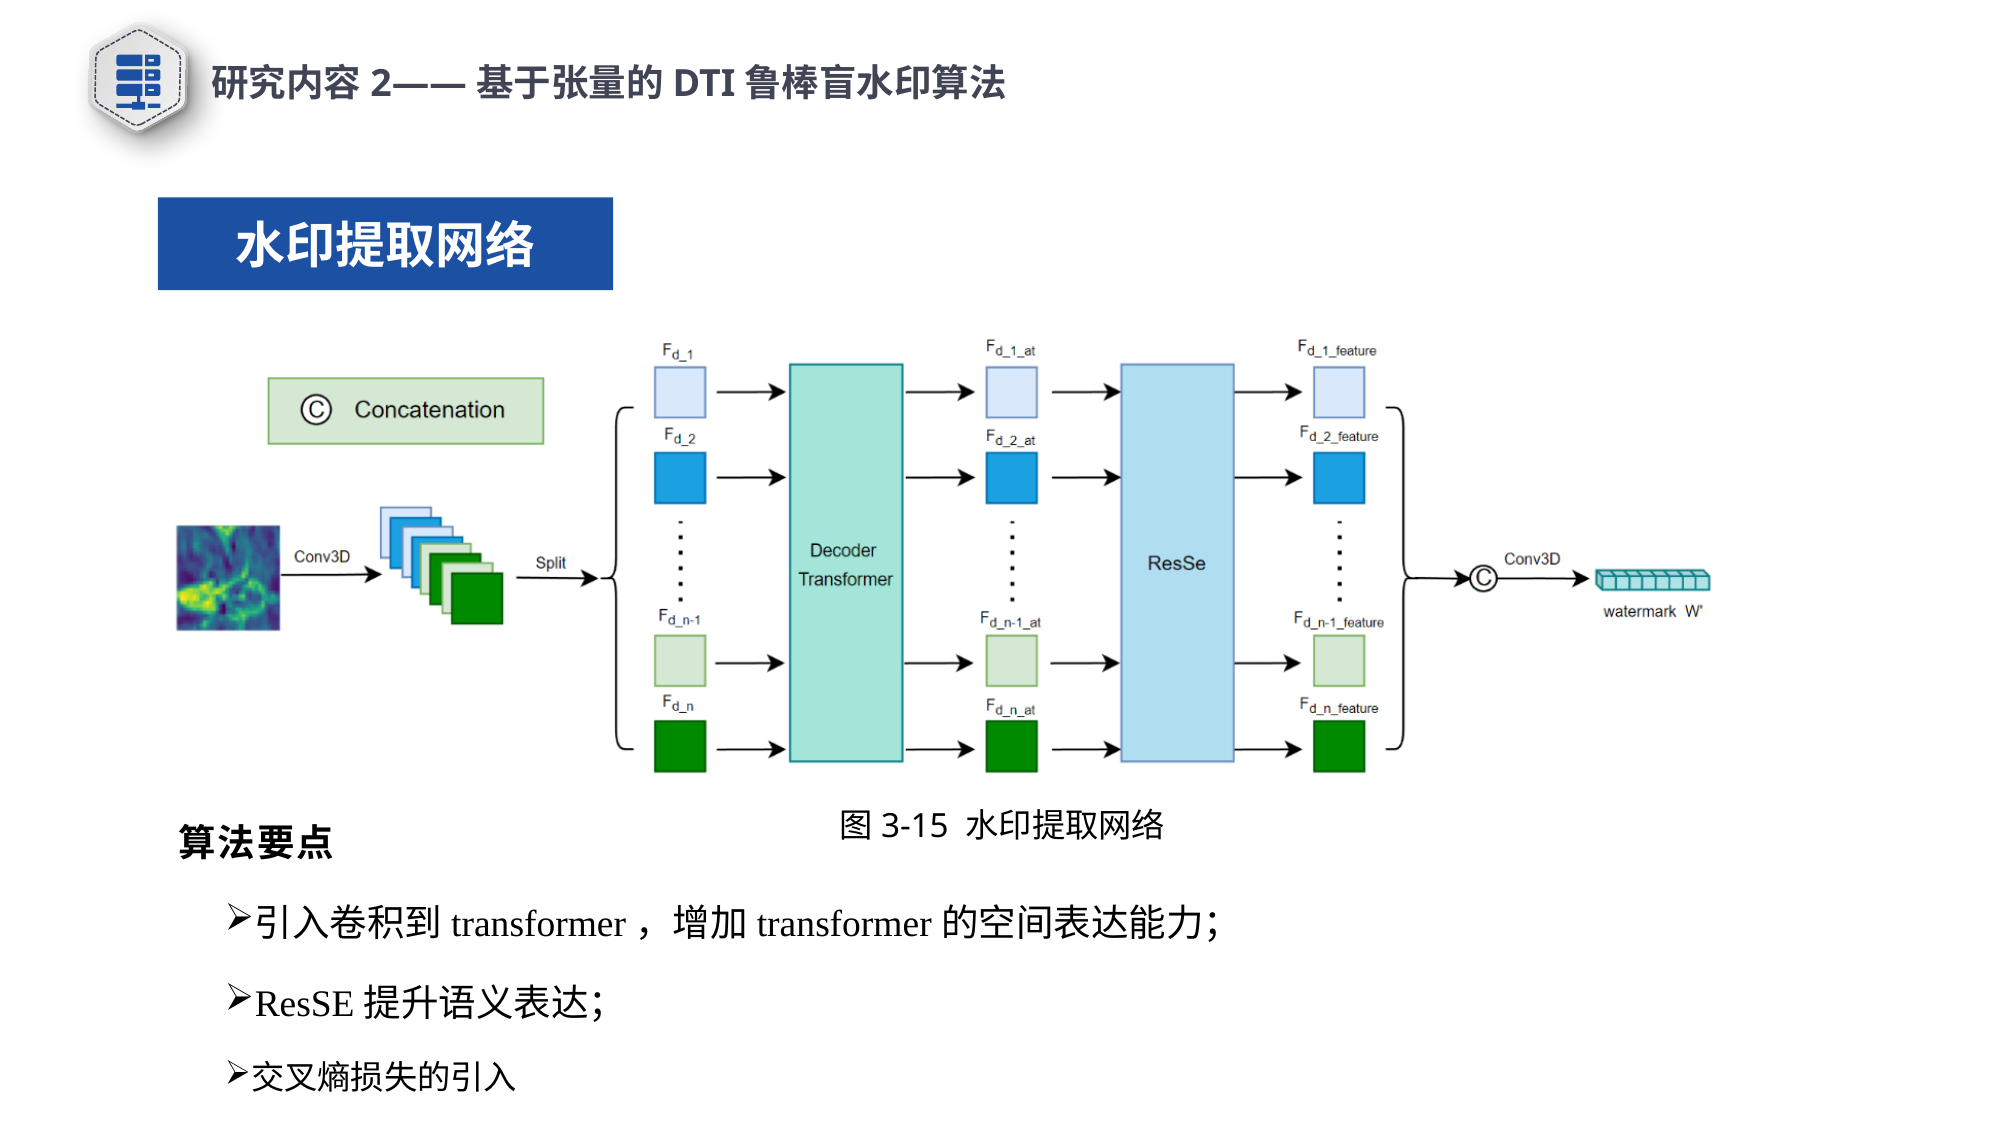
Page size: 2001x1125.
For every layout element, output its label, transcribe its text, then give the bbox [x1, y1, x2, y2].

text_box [82, 28, 193, 128]
text_box 算法要点 引入卷积到transformer，增加transformer的空间表达能力； ResSE提升语义表达； 交叉熵损失的引入 [116, 788, 1855, 1104]
text_box 水印提取网络 [157, 197, 614, 291]
picture [160, 306, 1726, 816]
text_box 图3-15 水印提取网络 [825, 816, 1180, 852]
text_box 研究内容2——基于张量的DTI鲁棒盲水印算法 [200, 53, 1490, 110]
